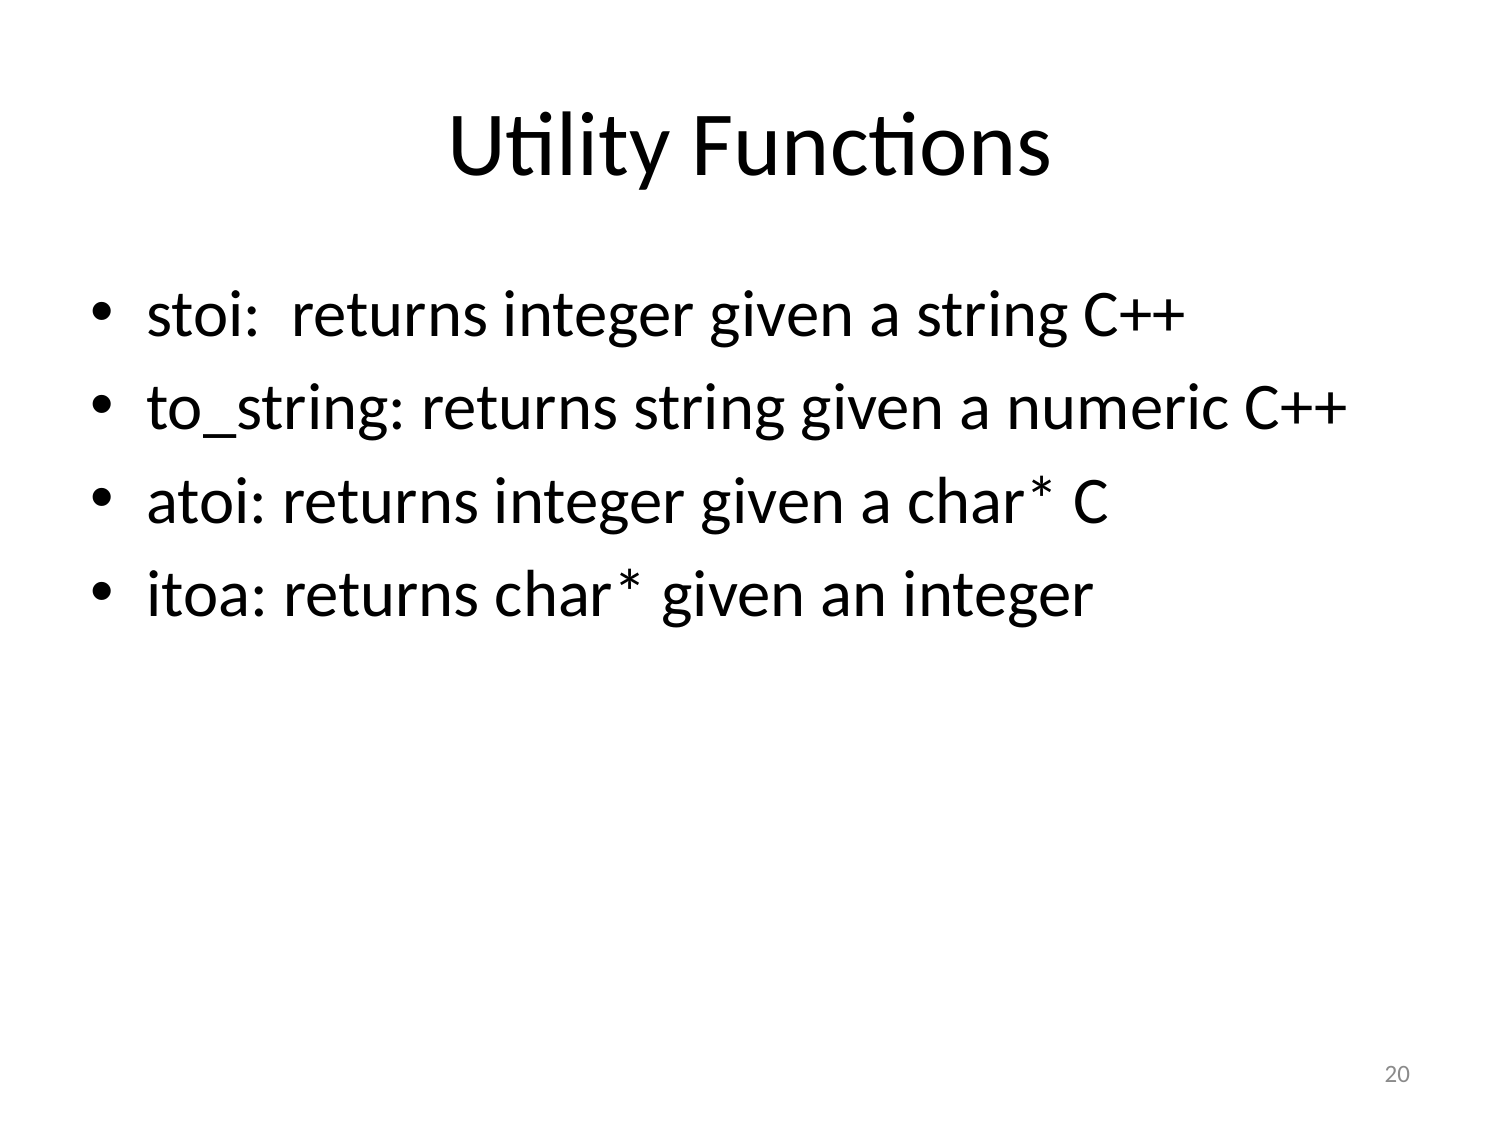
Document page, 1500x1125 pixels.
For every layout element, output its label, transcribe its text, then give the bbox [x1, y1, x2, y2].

title Utility Functions [74, 44, 1426, 233]
list stoi: returns integer given a string C++ to_string: returns string given a numeric C++ atoi: returns integer given a char* C itoa: returns char* given an integer [74, 262, 1426, 1006]
slide_number 20 [1074, 1042, 1425, 1103]
